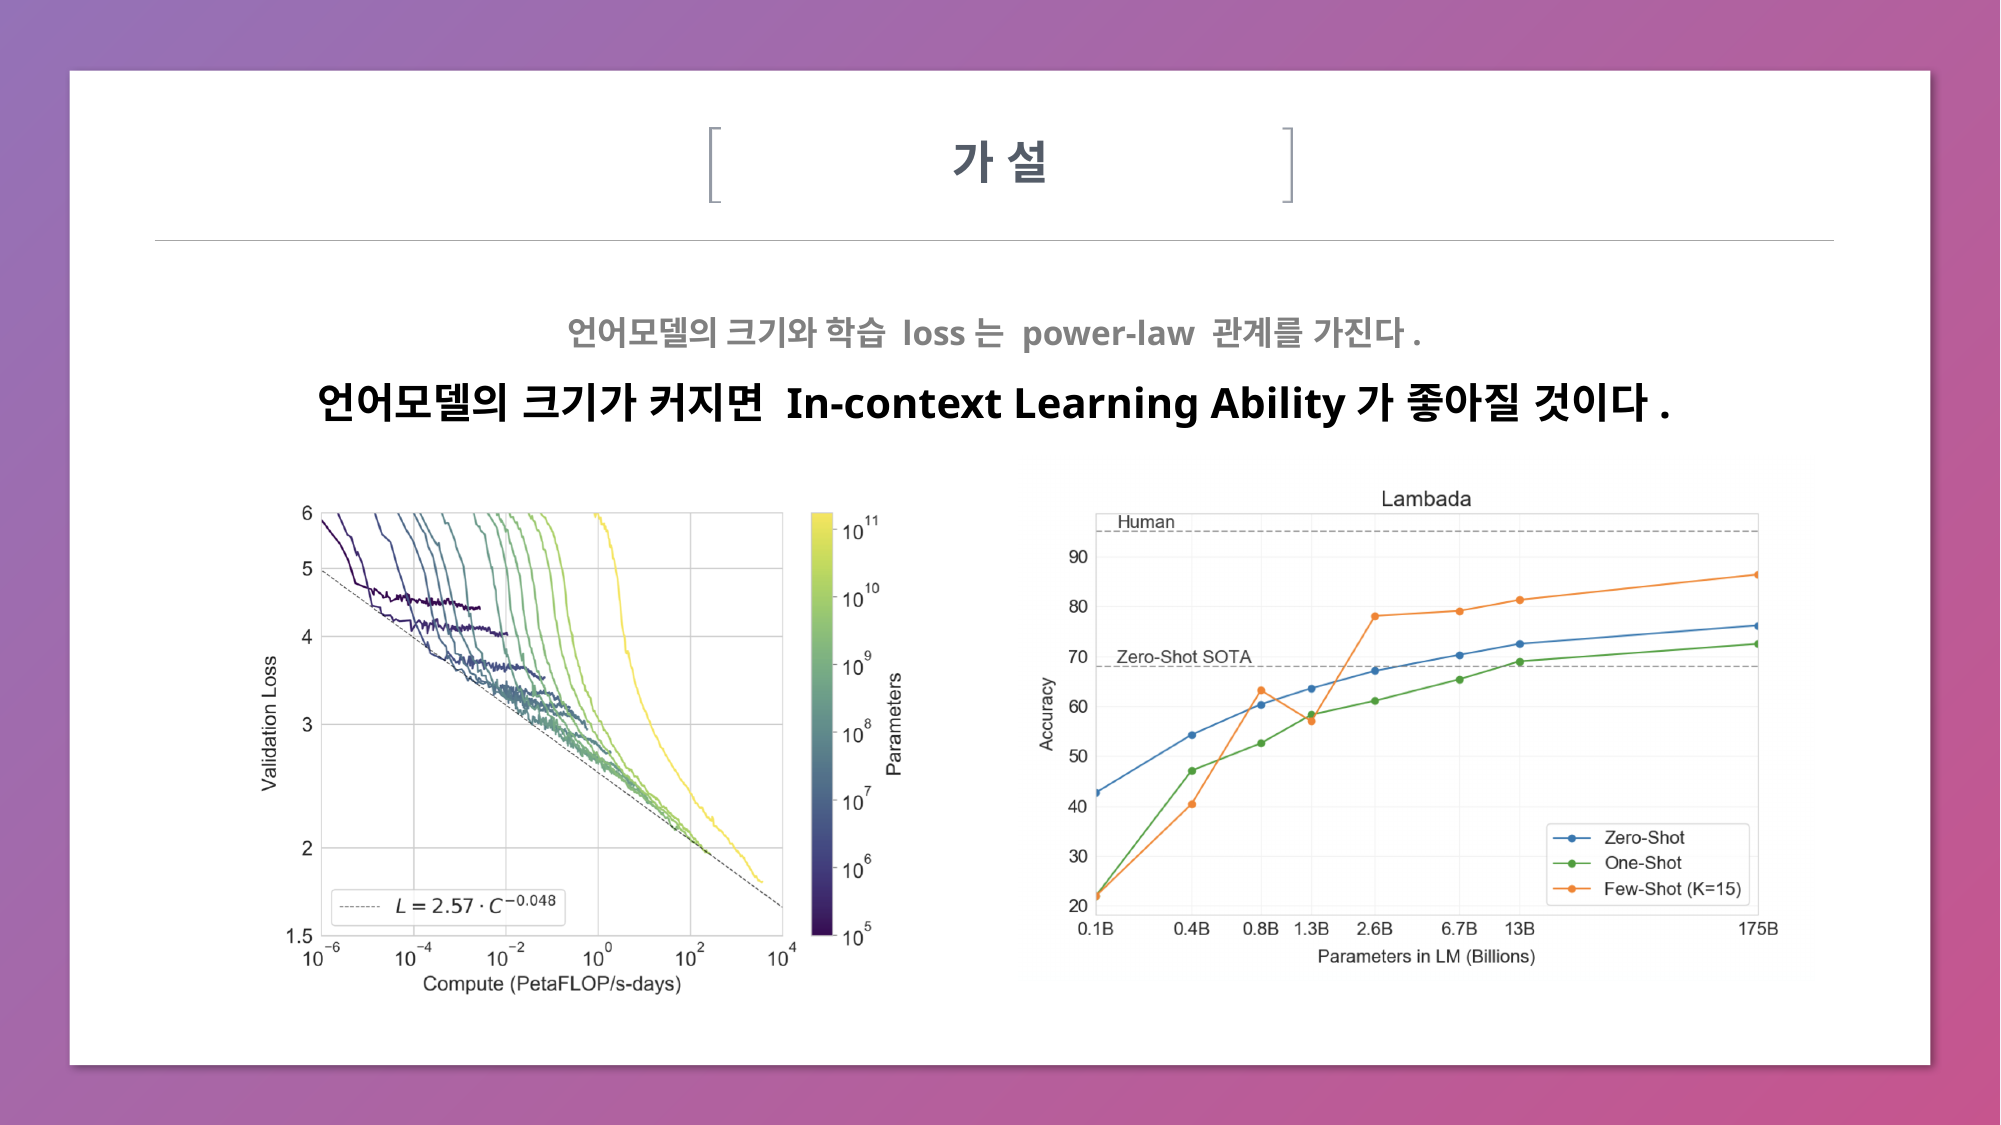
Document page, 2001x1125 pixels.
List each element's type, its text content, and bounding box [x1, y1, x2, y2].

text_box 가 설 [363, 112, 1639, 219]
picture [1018, 455, 1815, 981]
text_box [709, 127, 1293, 203]
text_box 언어모델의 크기와 학습 loss는 power-law 관계를 가진다. 언어모델의 크기가 커지면 In-context Learning Ability가 좋아질 것이다. [208, 284, 1781, 434]
picture [239, 494, 921, 1012]
